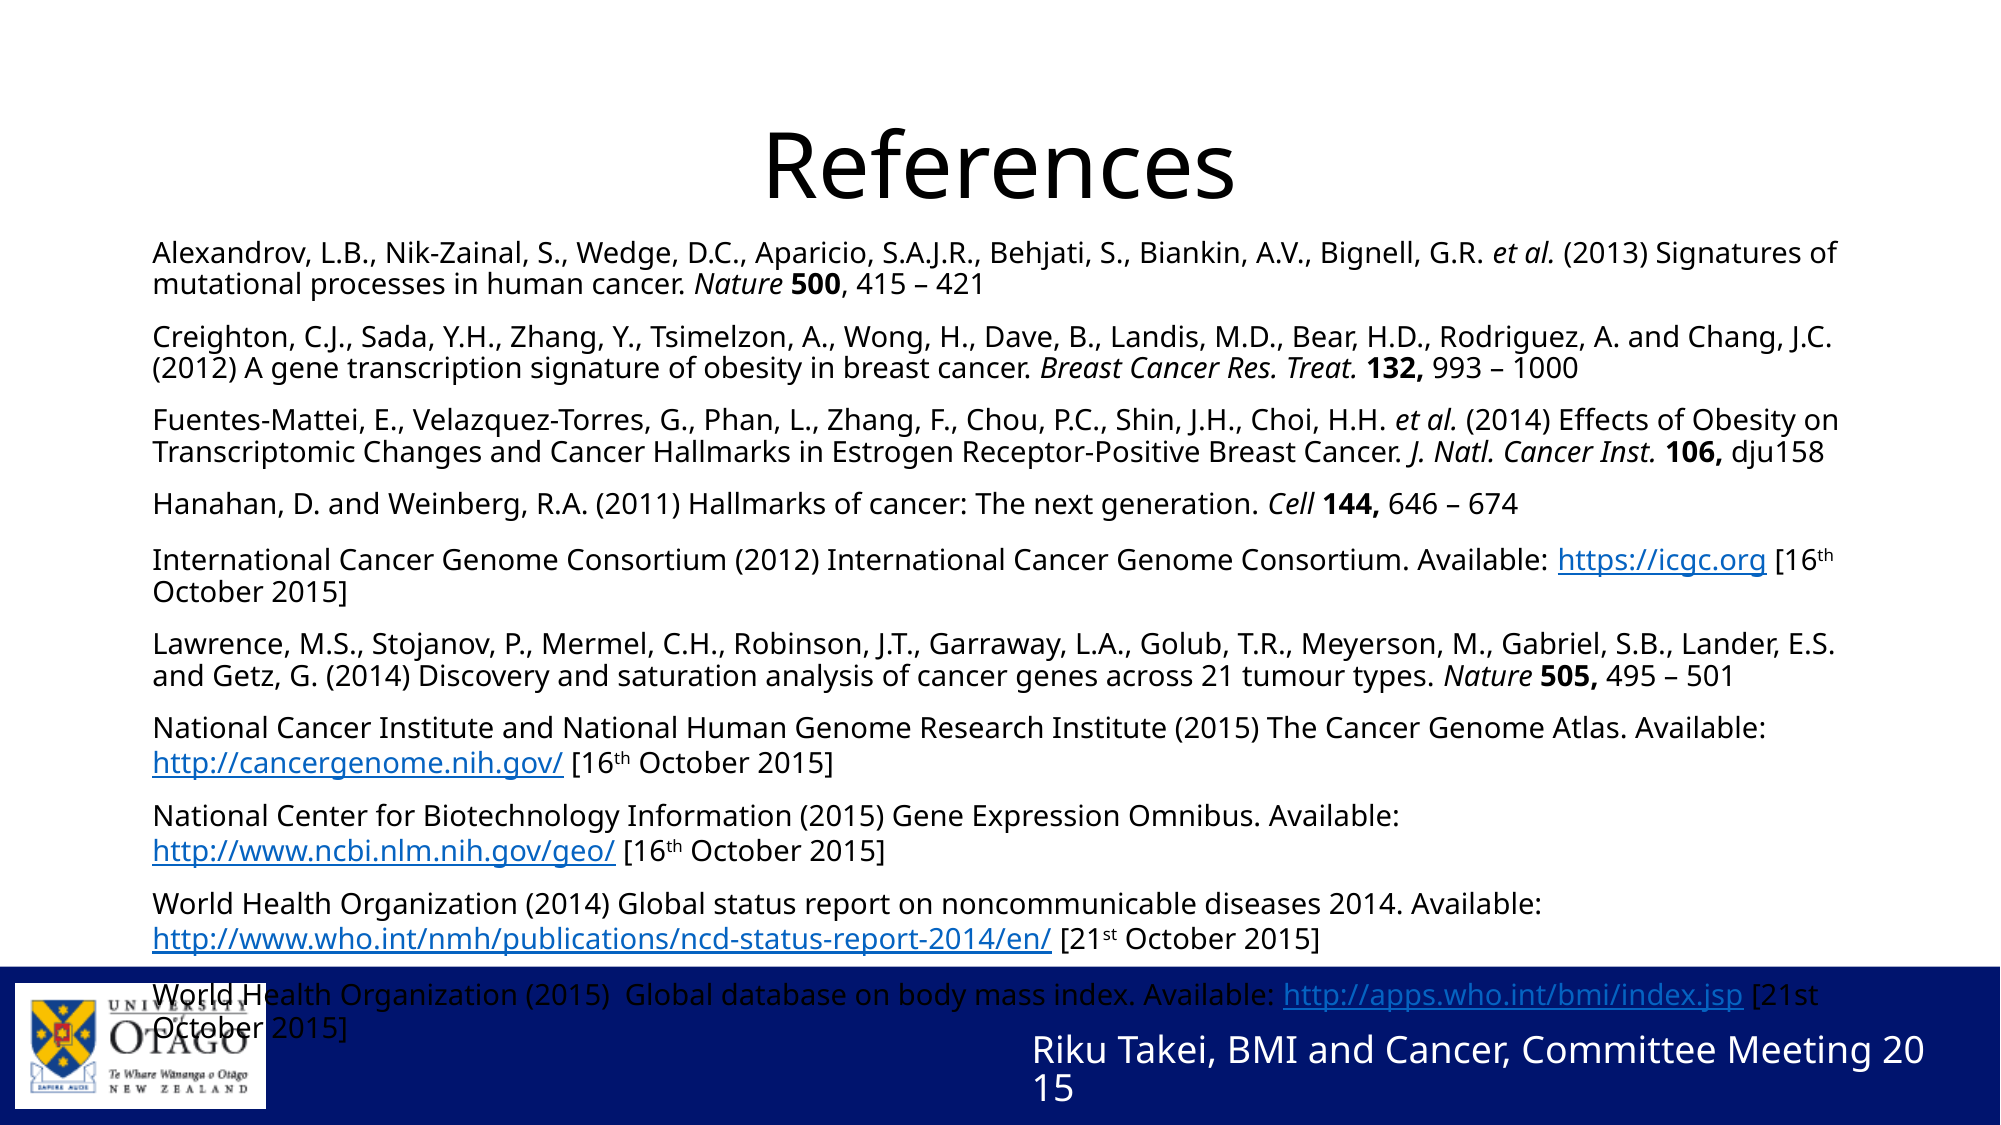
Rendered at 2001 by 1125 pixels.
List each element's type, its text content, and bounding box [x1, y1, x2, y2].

list Alexandrov, L.B., Nik-Zainal, S., Wedge, D.C., Aparicio, S.A.J.R., Behjati, S., Biankin, A.V., Bignell, G.R. et al. (2013) Signatures of mutational processes in human cancer. Nature 500, 415 – 421 Creighton, C.J., Sada, Y.H., Zhang, Y., Tsimelzon, A., Wong, H., Dave, B., Landis, M.D., Bear, H.D., Rodriguez, A. and Chang, J.C. (2012) A gene transcription signature of obesity in breast cancer. Breast Cancer Res. Treat. 132, 993 – 1000 Fuentes-Mattei, E., Velazquez-Torres, G., Phan, L., Zhang, F., Chou, P.C., Shin, J.H., Choi, H.H. et al. (2014) Effects of Obesity on Transcriptomic Changes and Cancer Hallmarks in Estrogen Receptor-Positive Breast Cancer. J. Natl. Cancer Inst. 106, dju158 Hanahan, D. and Weinberg, R.A. (2011) Hallmarks of cancer: The next generation. Cell 144, 646 – 674 International Cancer Genome Consortium (2012) International Cancer Genome Consortium. Available: https://icgc.org [16th October 2015] Lawrence, M.S., Stojanov, P., Mermel, C.H., Robinson, J.T., Garraway, L.A., Golub, T.R., Meyerson, M., Gabriel, S.B., Lander, E.S. and Getz, G. (2014) Discovery and saturation analysis of cancer genes across 21 tumour types. Nature 505, 495 – 501 National Cancer Institute and National Human Genome Research Institute (2015) The Cancer Genome Atlas. Available: http://cancergenome.nih.gov/ [16th October 2015] National Center for Biotechnology Information (2015) Gene Expression Omnibus. Available: http://www.ncbi.nlm.nih.gov/geo/ [16th October 2015] World Health Organization (2014) Global status report on noncommunicable diseases 2014. Available: http://www.who.int/nmh/publications/ncd-status-report-2014/en/ [21st October 2015] World Health Organization (2015) Global database on body mass index. Available: http://apps.who.int/bmi/index.jsp [21st October 2015] [137, 230, 1863, 945]
picture [15, 983, 266, 1109]
footer Riku Takei, BMI and Cancer, Committee Meeting 2015 [1016, 1021, 1950, 1082]
title References [137, 59, 1863, 230]
